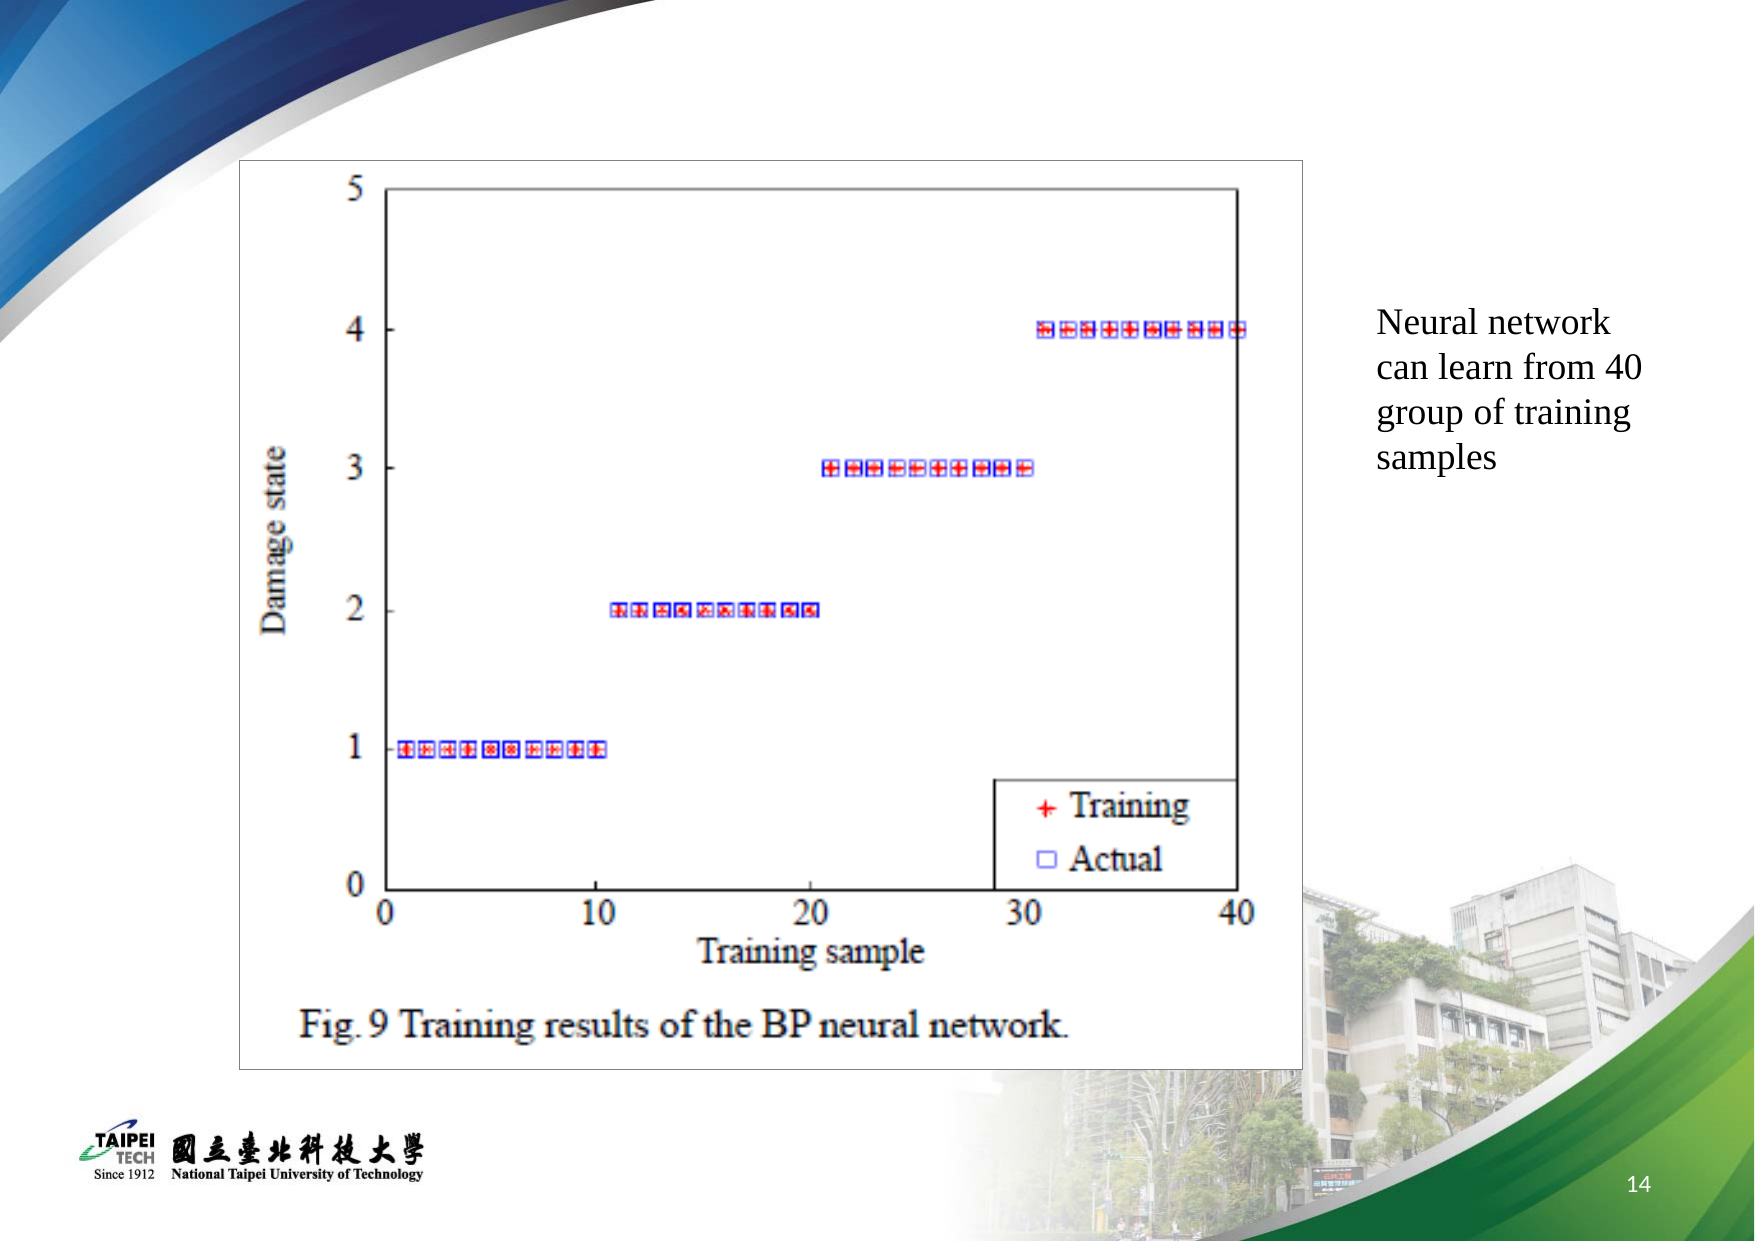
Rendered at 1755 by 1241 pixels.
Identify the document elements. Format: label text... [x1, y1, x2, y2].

picture [0, 0, 1755, 1241]
list Neural network can learn from 40 group of training samples [1361, 289, 1667, 1108]
slide_number 14 [1257, 1149, 1667, 1216]
